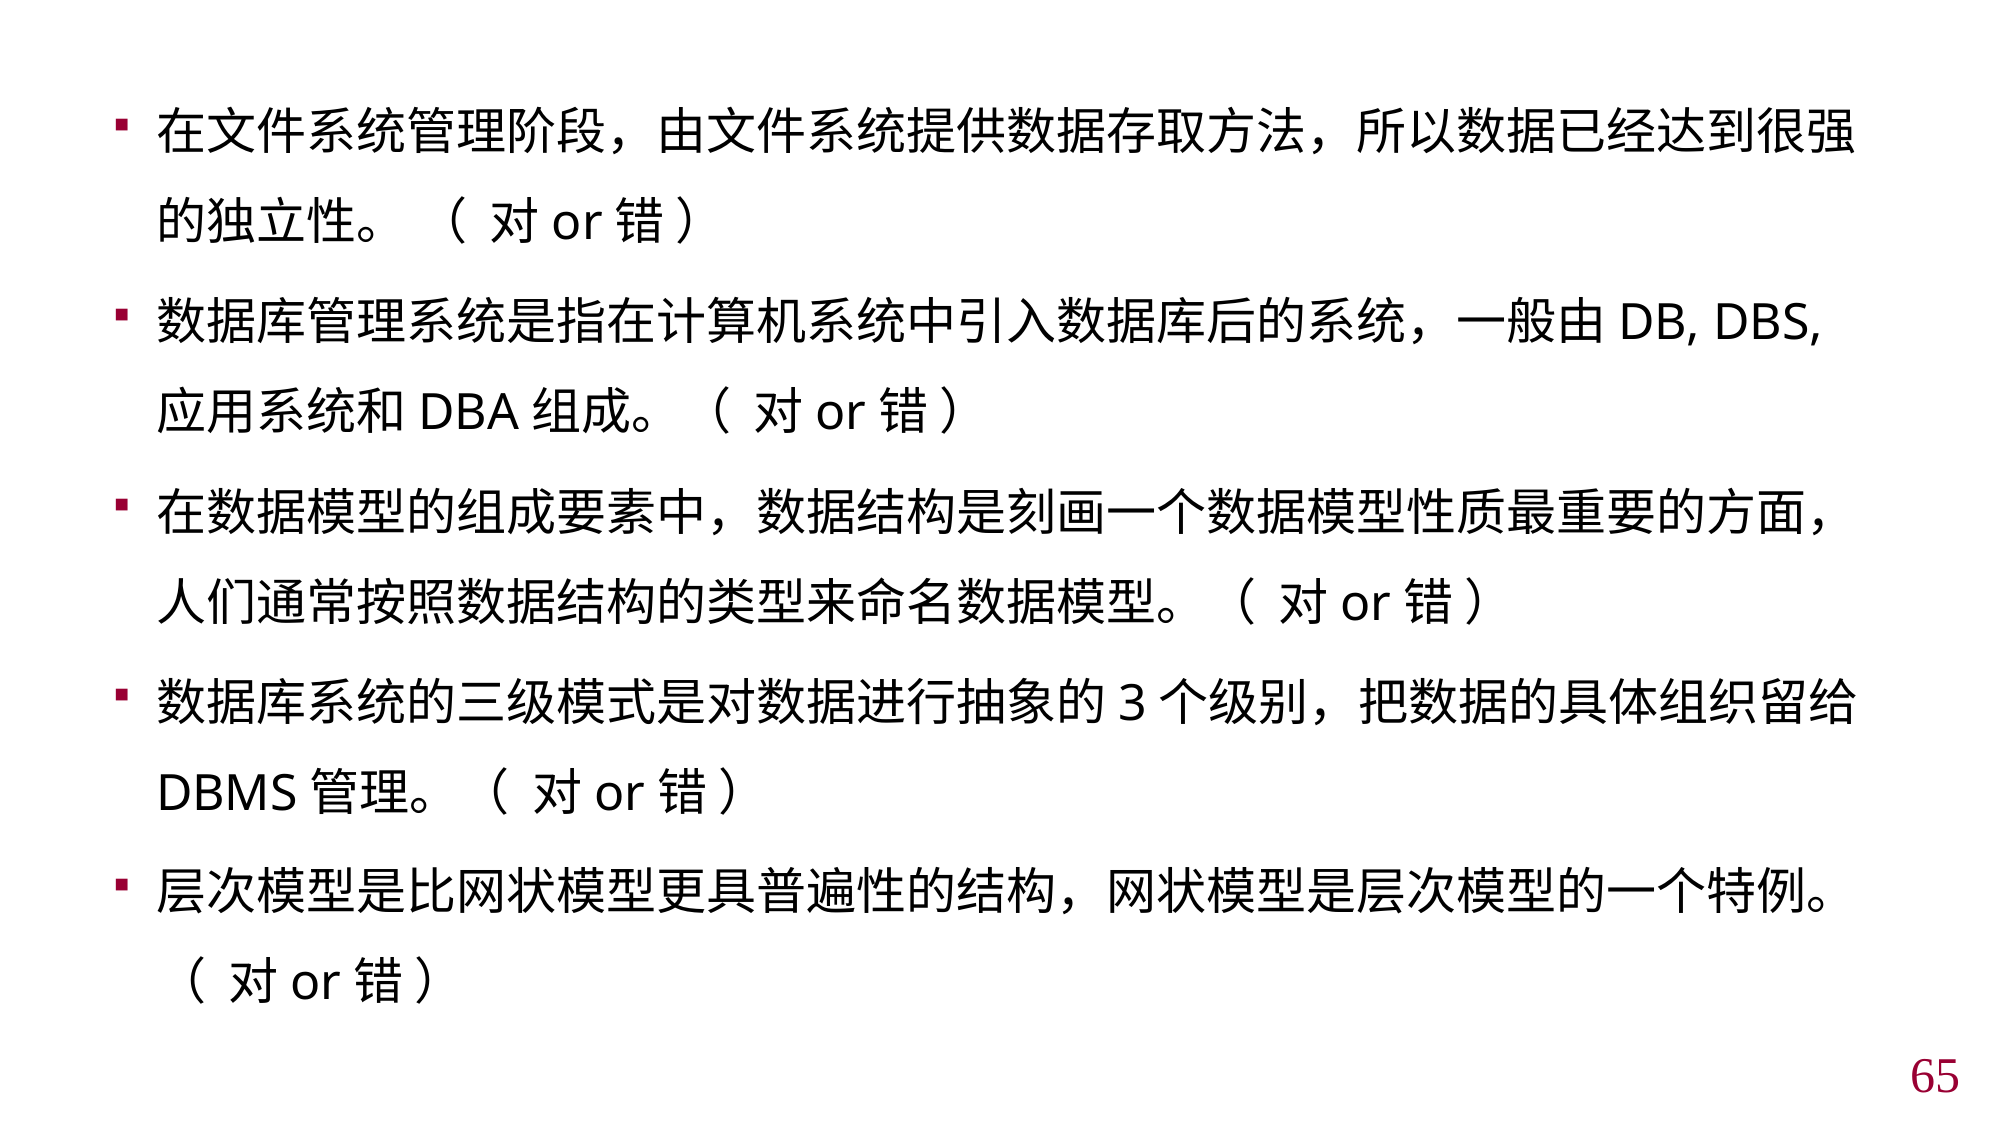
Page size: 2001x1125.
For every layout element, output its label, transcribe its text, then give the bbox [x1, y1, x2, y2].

list 在文件系统管理阶段，由文件系统提供数据存取方法，所以数据已经达到很强的独立性。 （ 对or错 ） 数据库管理系统是指在计算机系统中引入数据库后的系统，一般由DB, DBS, 应用系统和DBA组成。（ 对or错 ） 在数据模型的组成要素中，数据结构是刻画一个数据模型性质最重要的方面，人们通常按照数据结构的类型来命名数据模型。（ 对or错 ） 数据库系统的三级模式是对数据进行抽象的3个级别，把数据的具体组织留给DBMS管理。（ 对or错 ） 层次模型是比网状模型更具普遍性的结构，网状模型是层次模型的一个特例。（ 对or错 ） [97, 62, 1904, 1073]
slide_number 64 [1550, 1048, 1975, 1096]
